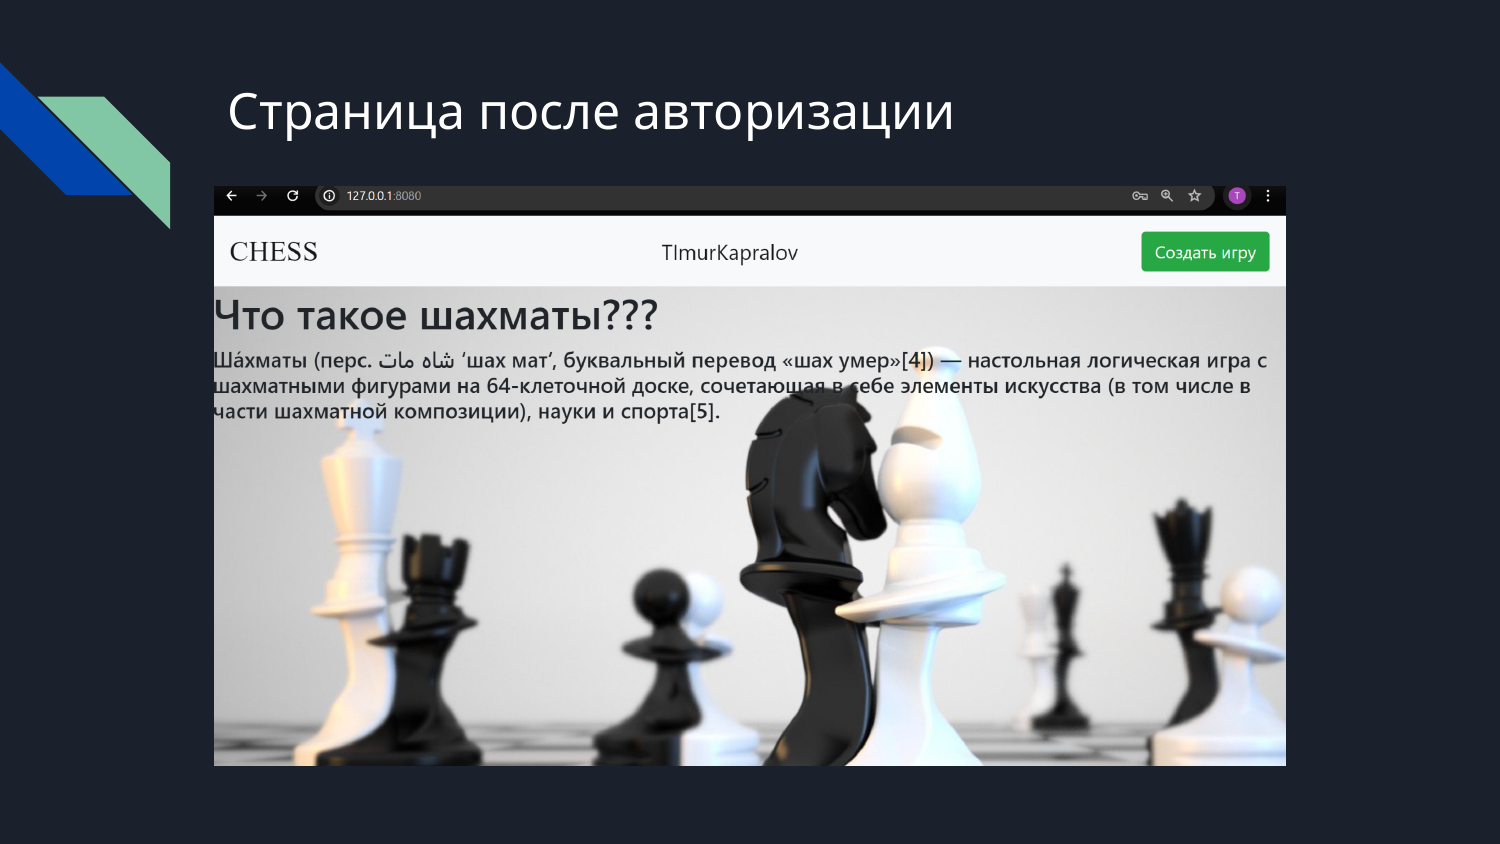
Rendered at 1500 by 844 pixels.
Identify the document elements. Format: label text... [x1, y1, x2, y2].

picture [214, 186, 1286, 766]
title Страница после авторизации [212, 64, 1368, 215]
